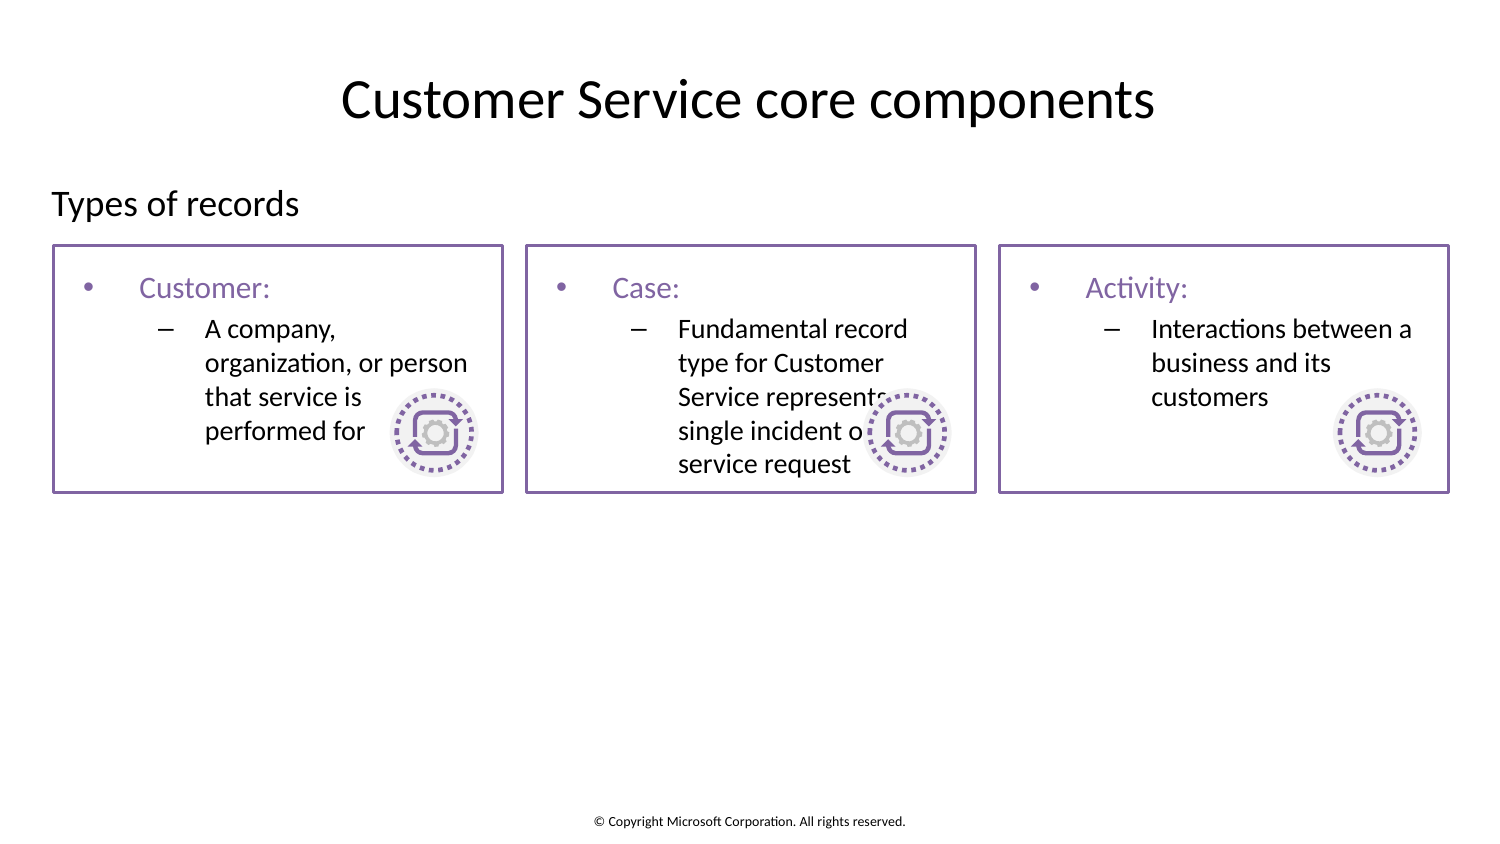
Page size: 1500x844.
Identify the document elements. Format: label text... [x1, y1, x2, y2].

title Customer Service core components [51, 54, 1447, 138]
list Case: Fundamental record type for Customer Service represents a single incident or service request [525, 244, 977, 494]
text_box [1332, 387, 1423, 478]
list Activity: Interactions between a business and its customers [998, 244, 1450, 494]
list Customer: A company, organization, or person that service is performed for [52, 244, 504, 494]
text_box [389, 387, 479, 478]
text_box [862, 387, 952, 478]
list Types of records [51, 179, 1447, 246]
